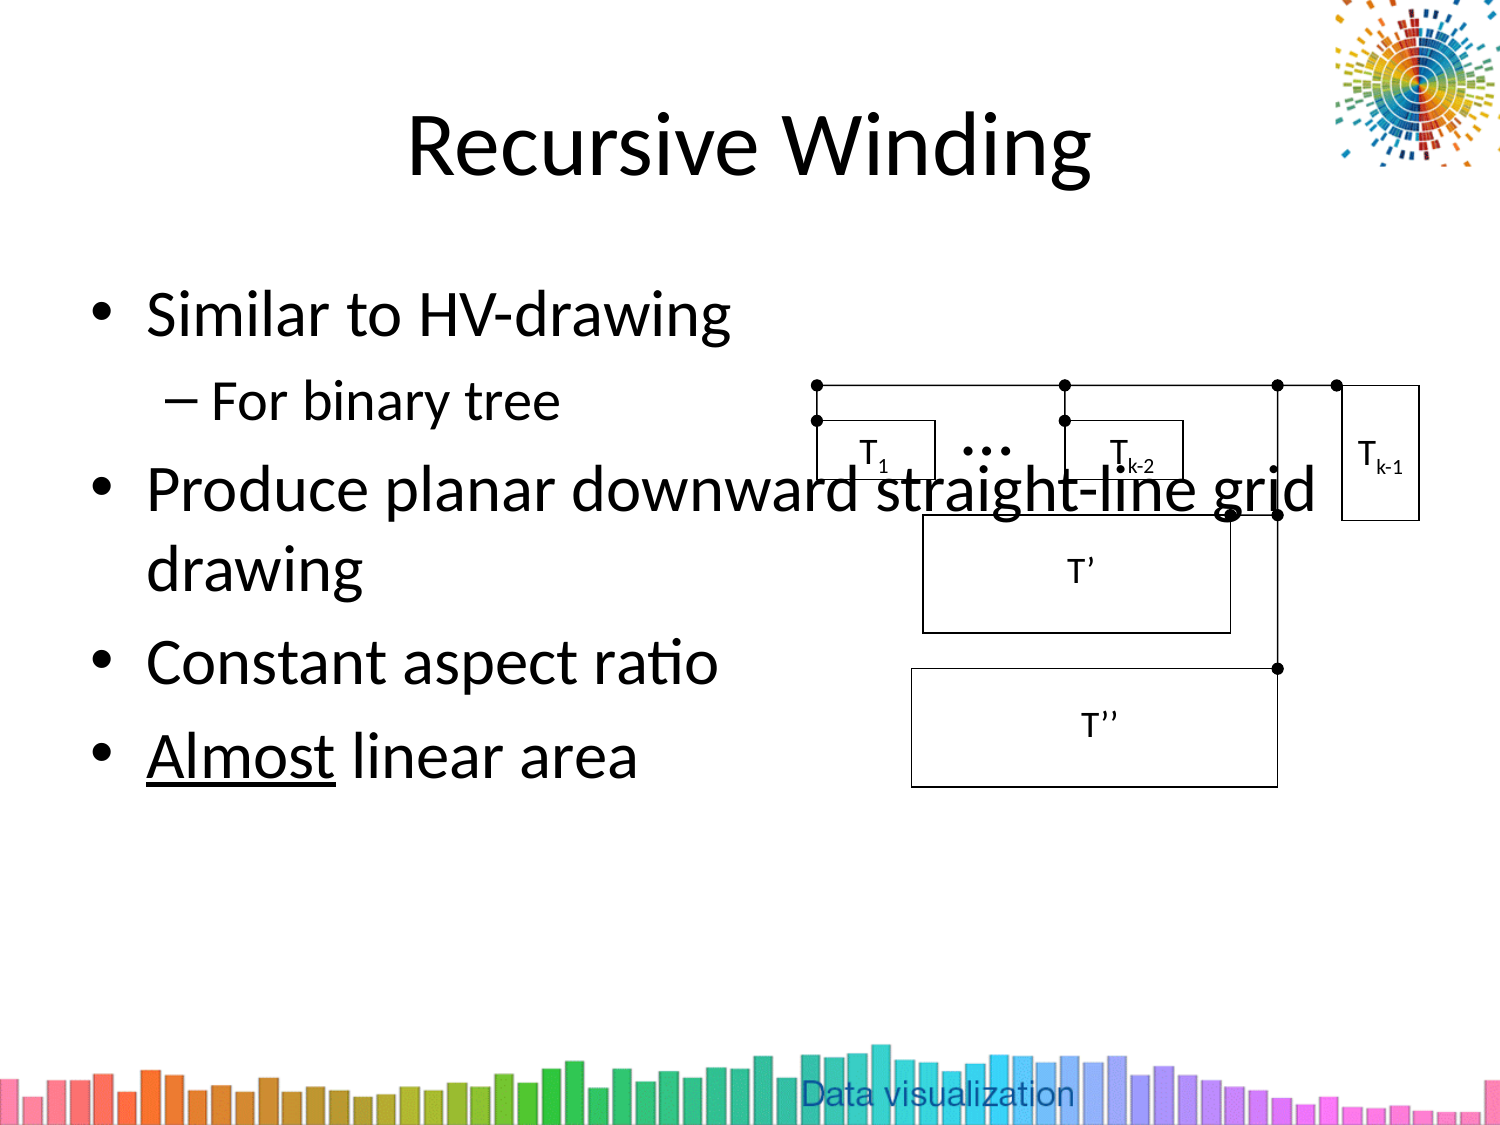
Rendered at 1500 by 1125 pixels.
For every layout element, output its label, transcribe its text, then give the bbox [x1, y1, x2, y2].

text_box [816, 373, 1425, 788]
title Recursive Winding [75, 45, 1425, 233]
list Similar to HV-drawing For binary tree Produce planar downward straight-line grid drawing Constant aspect ratio Almost linear area [75, 262, 1425, 1005]
picture [0, 0, 1500, 1125]
